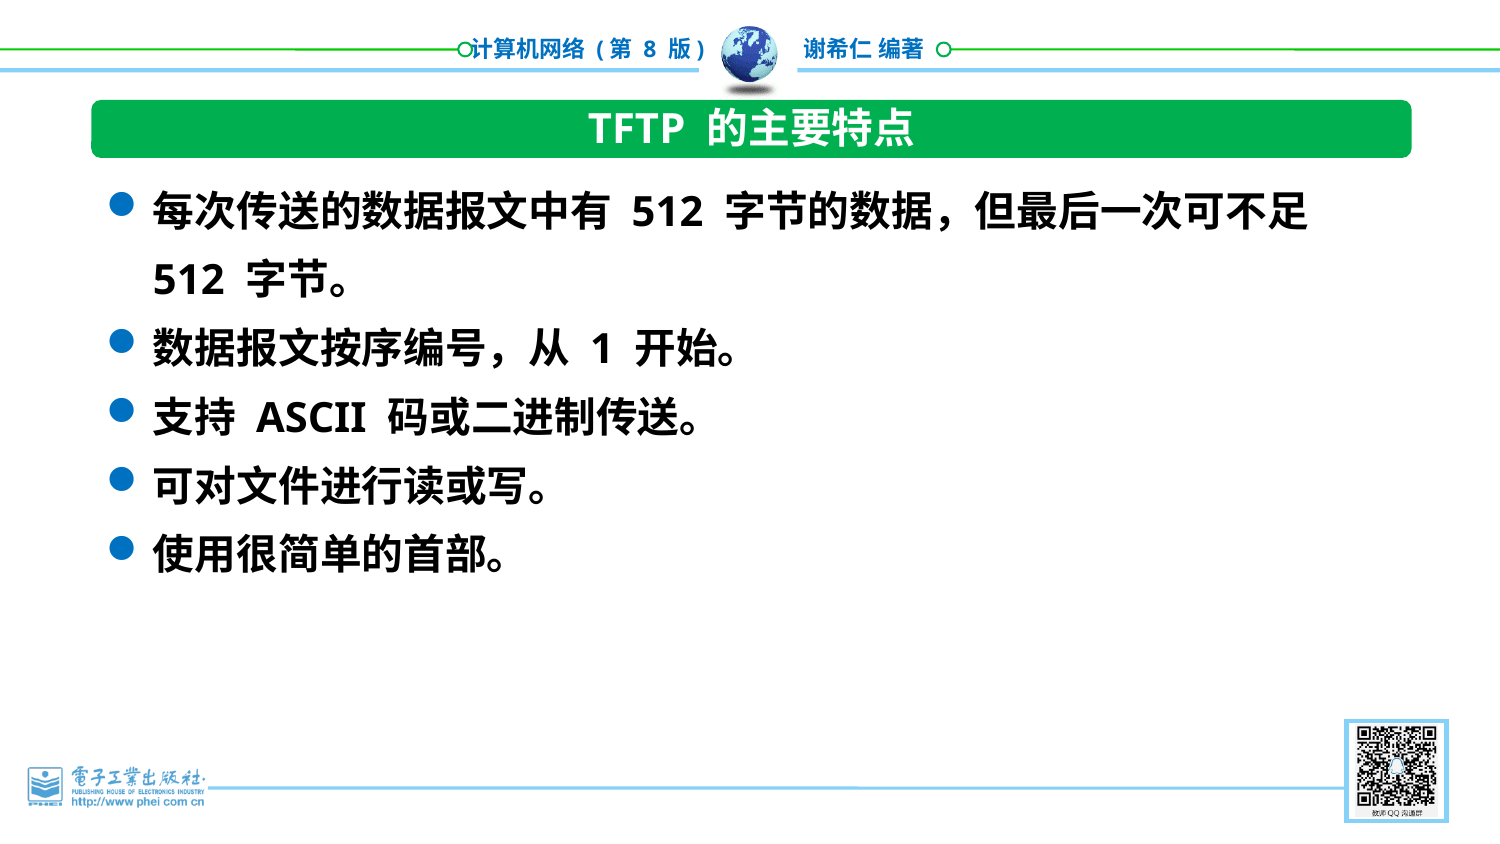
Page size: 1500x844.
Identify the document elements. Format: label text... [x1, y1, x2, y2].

picture [719, 24, 779, 94]
text_box [91, 99, 573, 158]
text_box TFTP 的主要特点 [573, 94, 930, 158]
text_box 每次传送的数据报文中有 512 字节的数据，但最后一次可不足 512 字节。 数据报文按序编号，从 1 开始。 支持 ASCII 码或二进制传送。 可对文件进行读或写。 使用很简单的首部。 [91, 158, 1412, 586]
picture [23, 764, 208, 809]
text_box [930, 99, 1412, 158]
picture [1355, 724, 1438, 817]
